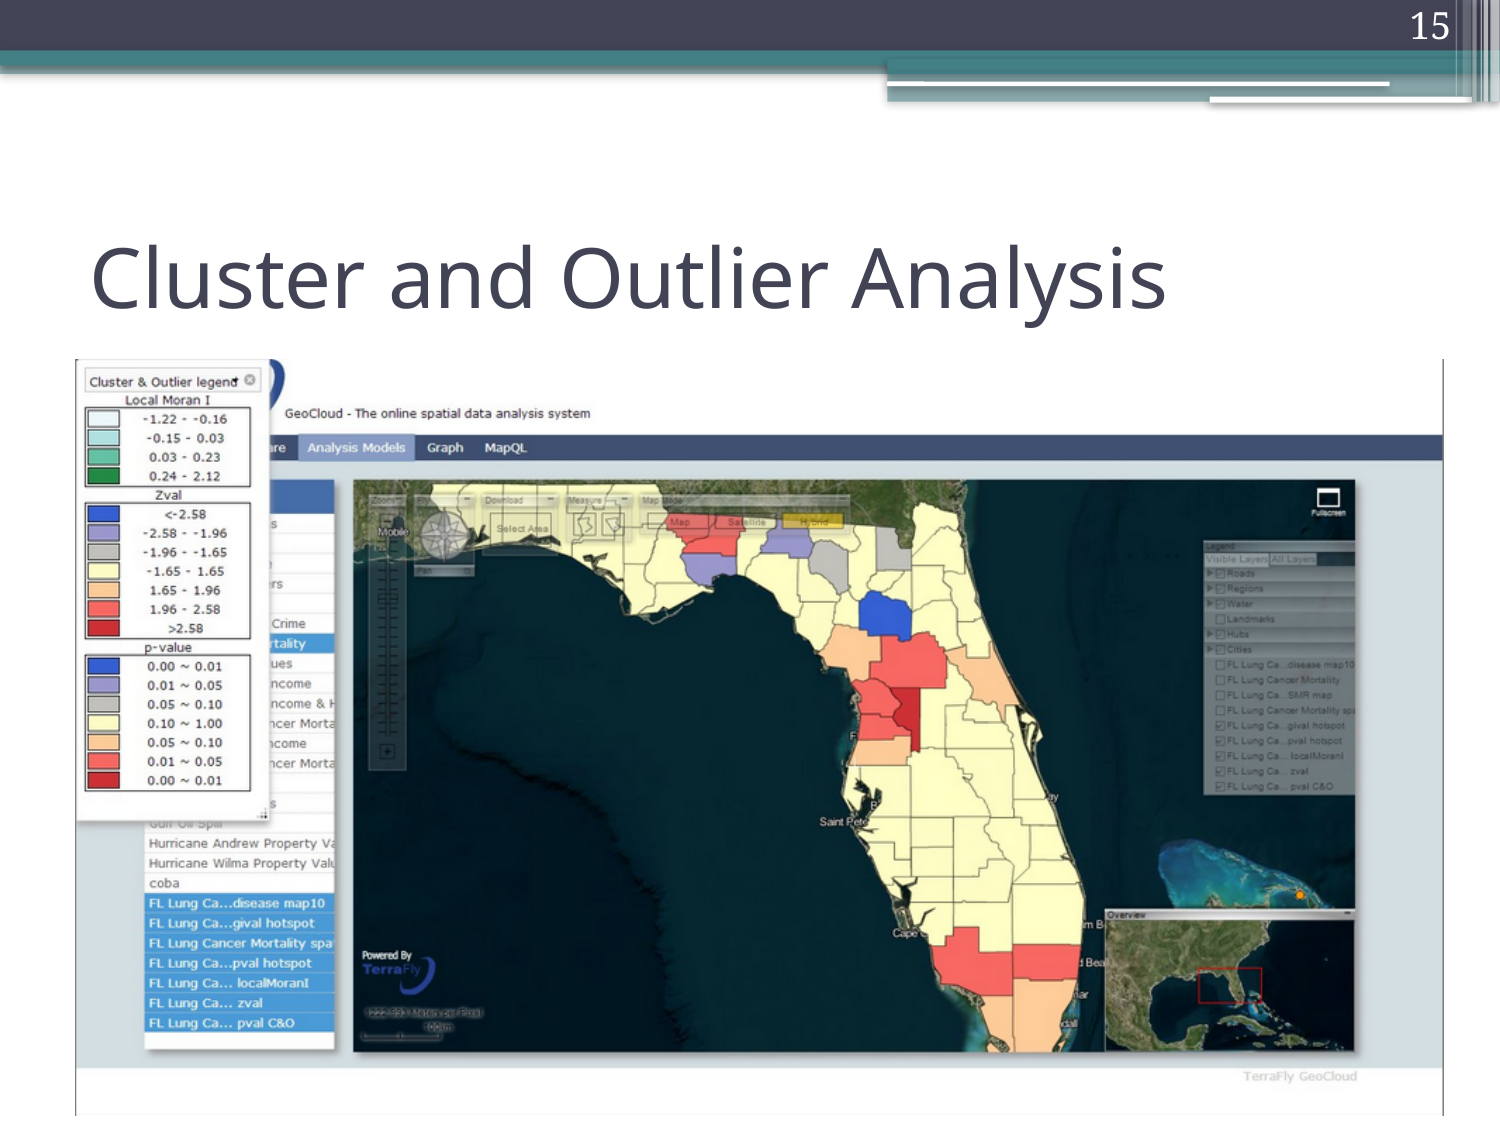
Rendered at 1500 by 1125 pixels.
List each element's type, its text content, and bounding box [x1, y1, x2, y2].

title Cluster and Outlier Analysis [75, 187, 1425, 358]
slide_number 15 [1341, 0, 1466, 61]
picture [74, 359, 1444, 1116]
